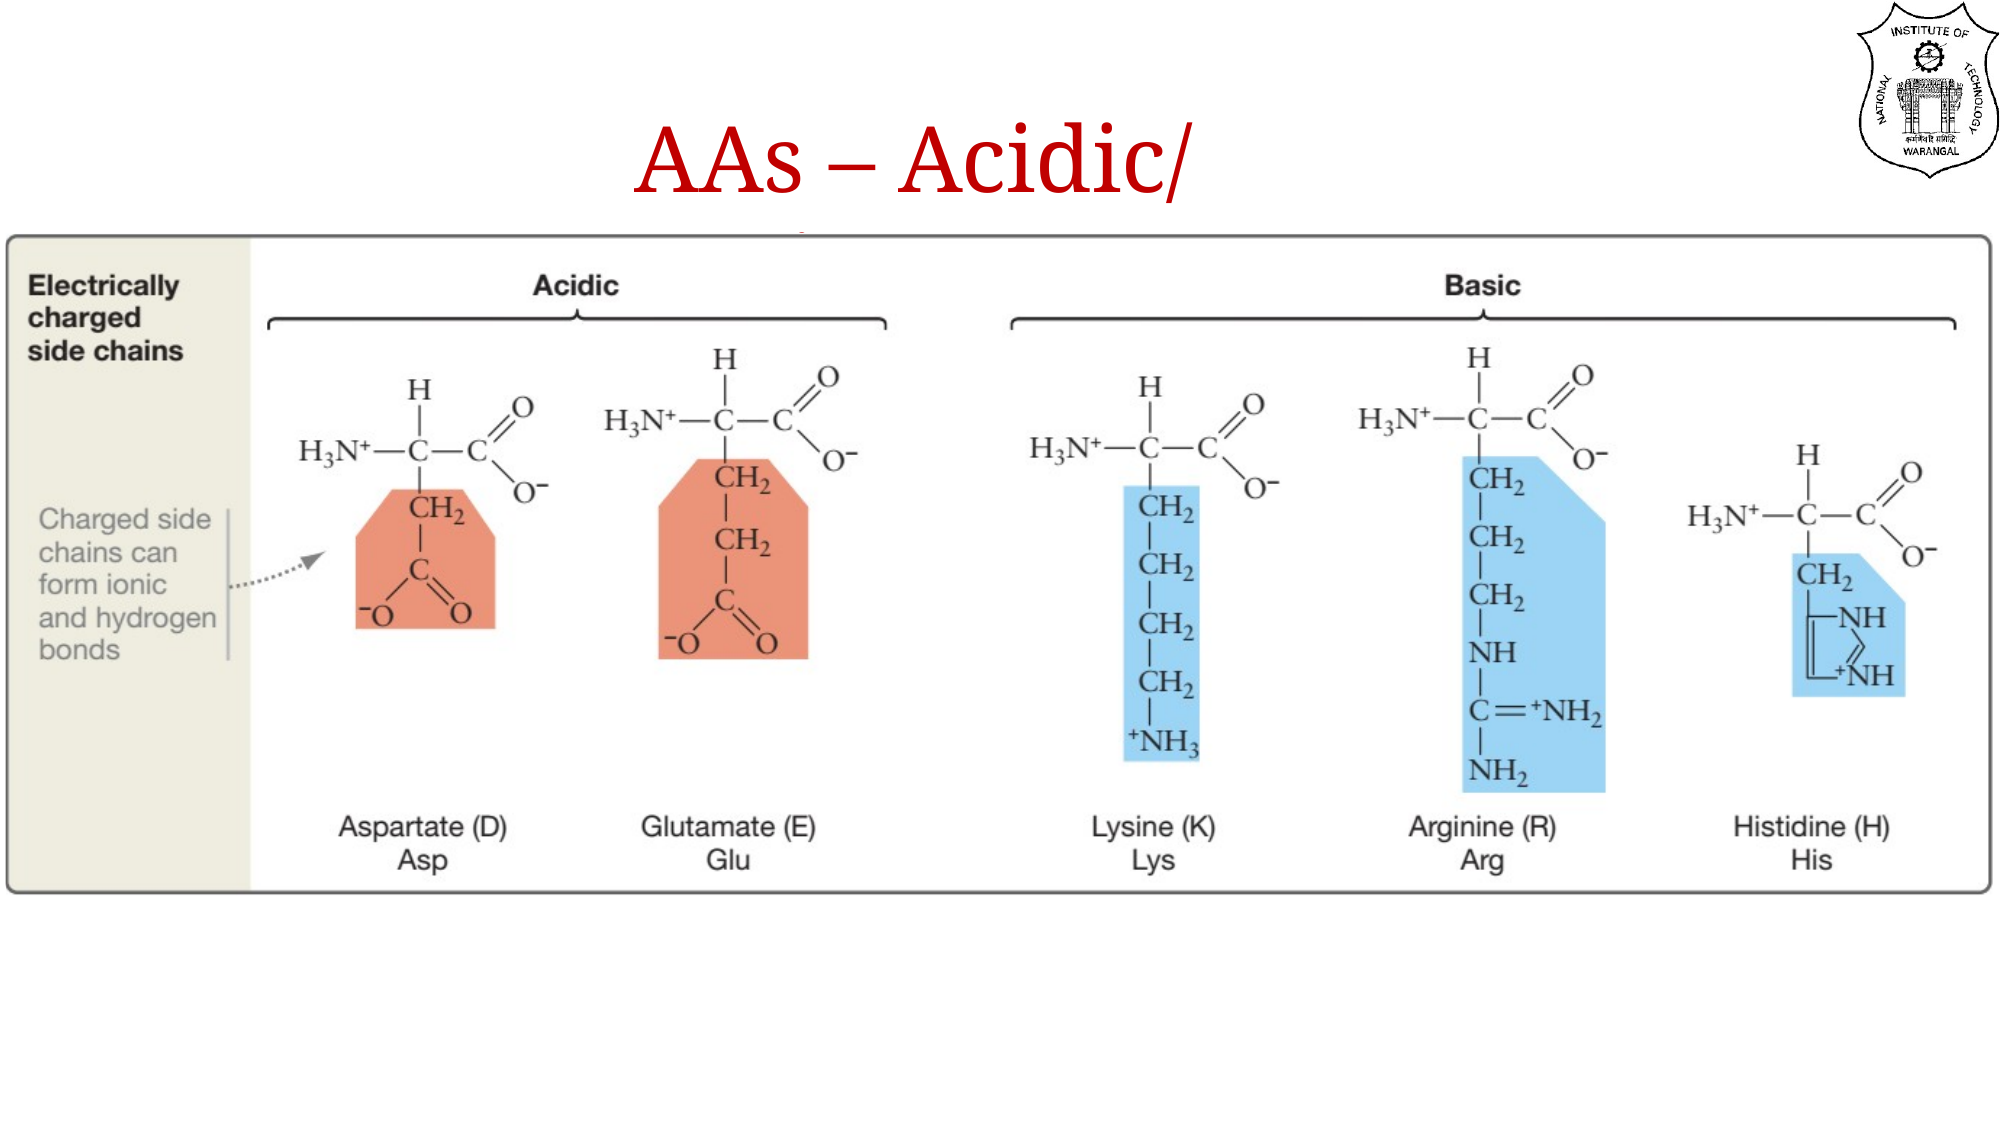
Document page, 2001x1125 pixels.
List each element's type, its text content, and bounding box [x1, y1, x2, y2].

picture [1856, 1, 2000, 179]
text_box [5, 233, 1993, 896]
title AAs – Acidic/ Basic [632, 99, 1368, 233]
